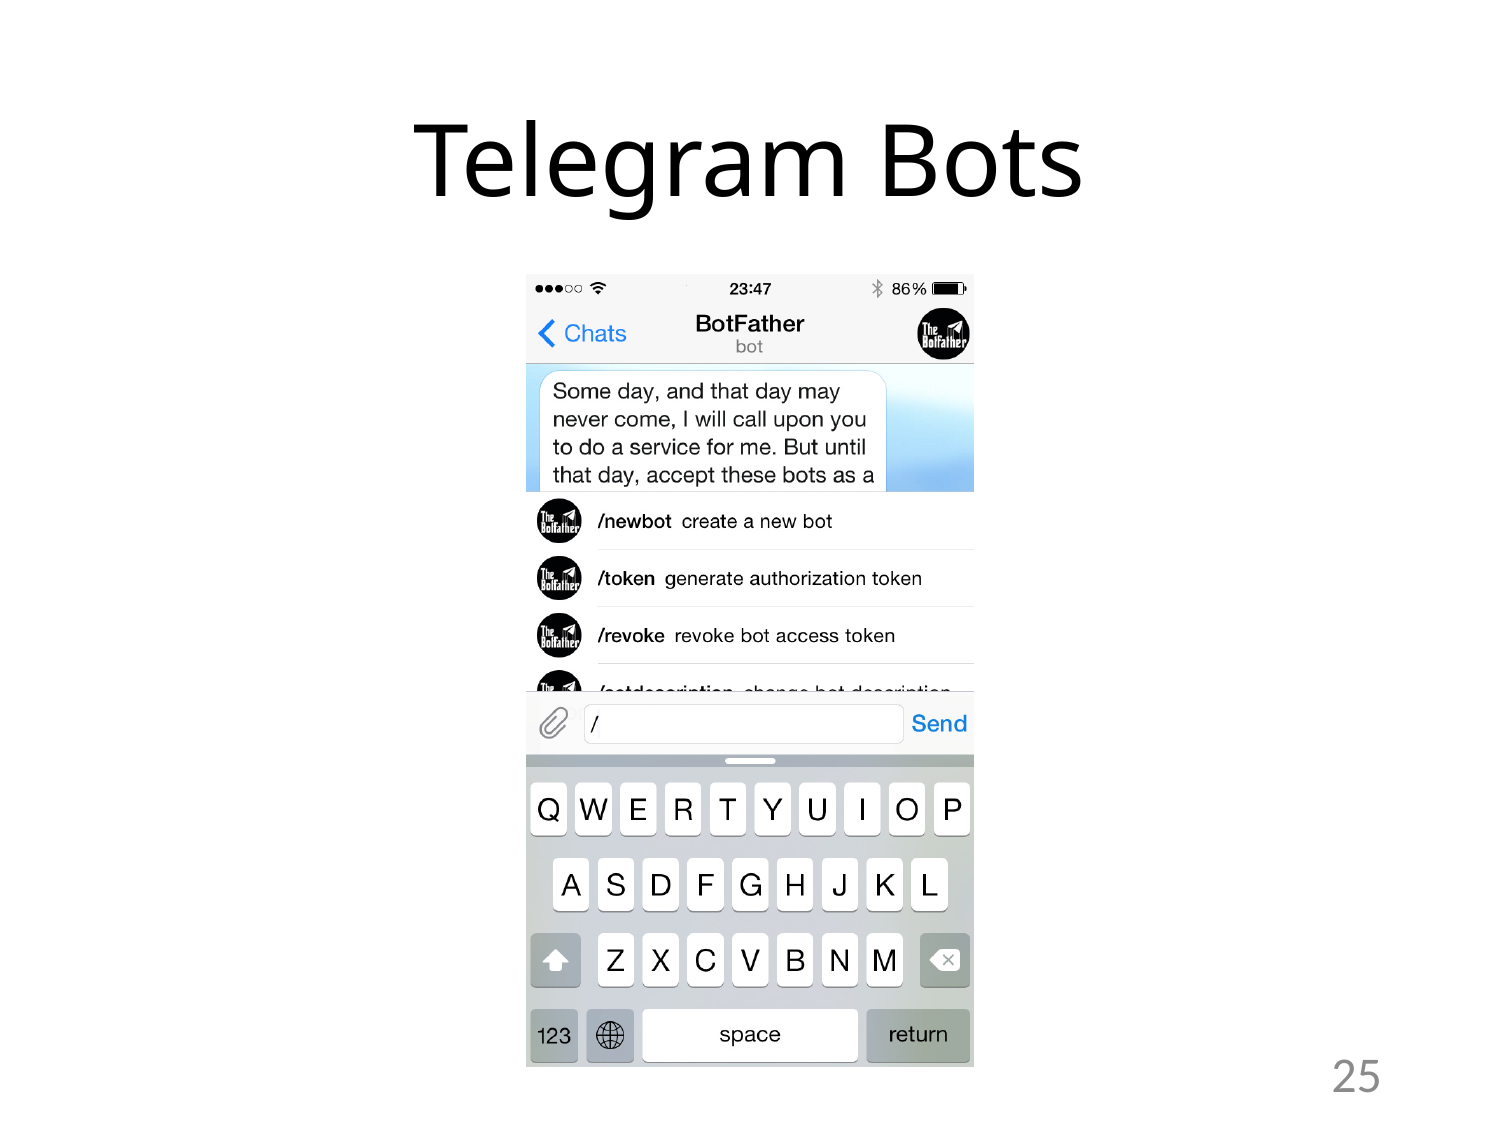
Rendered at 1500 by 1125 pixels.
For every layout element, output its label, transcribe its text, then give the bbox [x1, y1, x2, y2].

text_box Telegram Bots [398, 88, 1102, 224]
slide_number 25 [1059, 1042, 1397, 1103]
picture [526, 274, 974, 1067]
